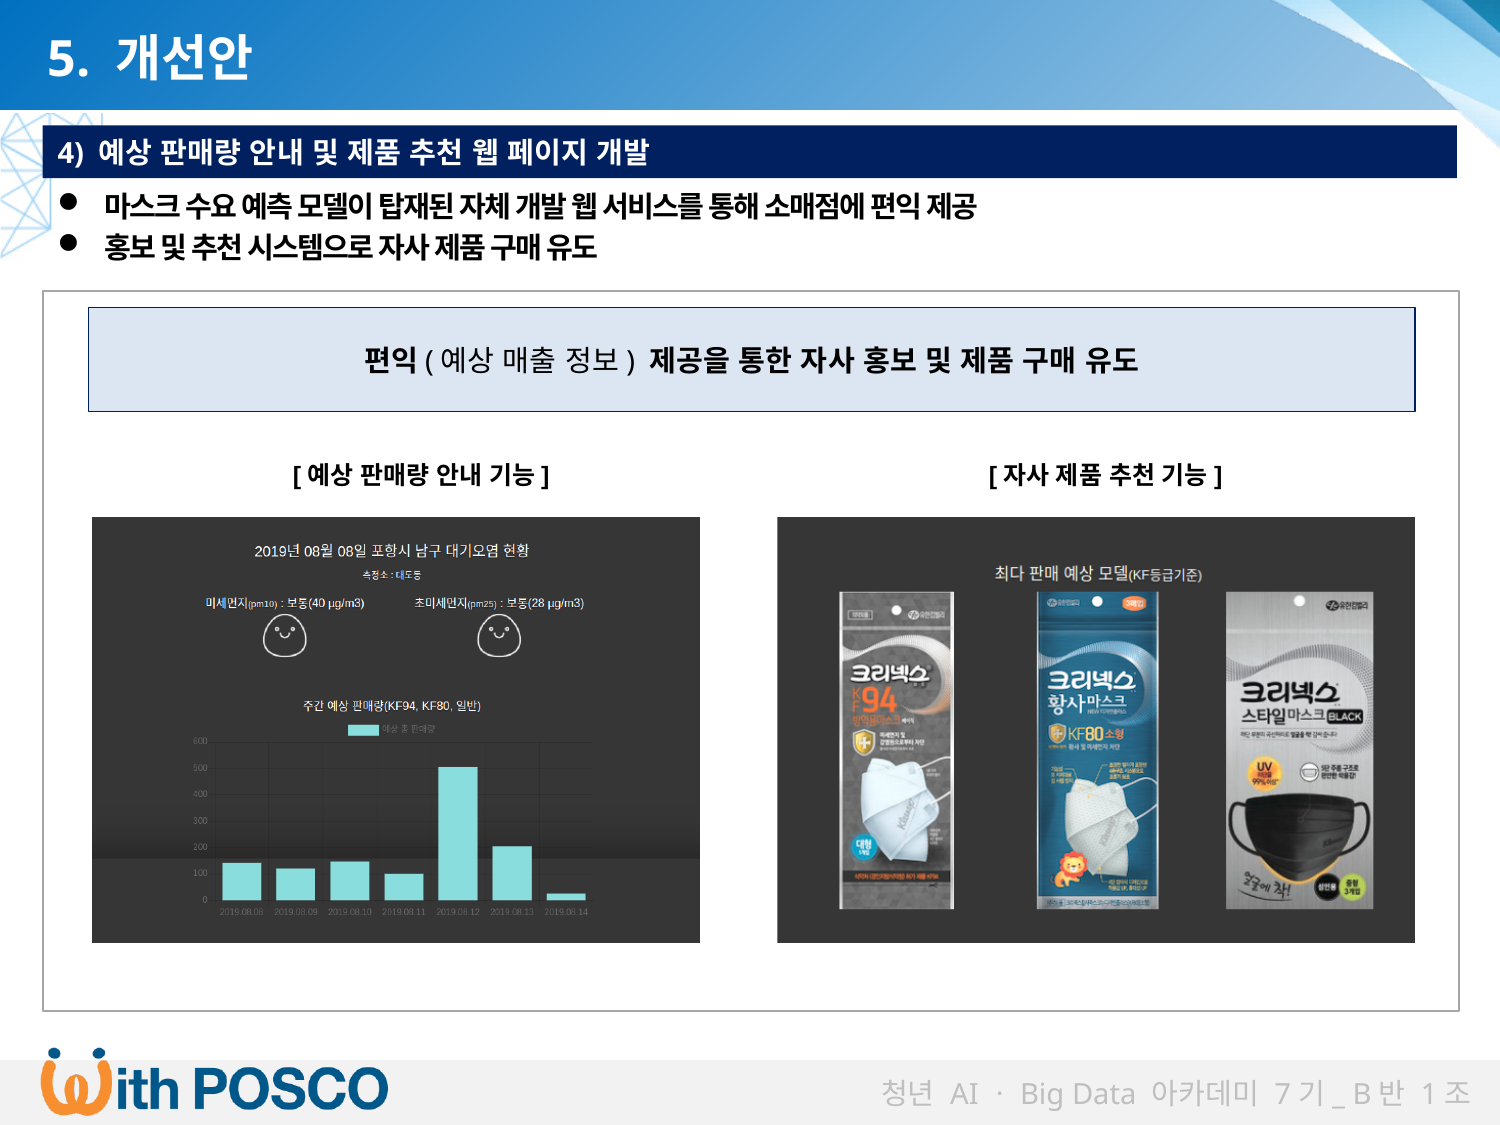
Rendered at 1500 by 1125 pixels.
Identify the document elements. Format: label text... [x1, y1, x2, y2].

text_box [자사 제품 추천 기능] [974, 452, 1238, 498]
picture [92, 517, 700, 944]
text_box 마스크 수요 예측 모델이 탑재된 자체 개발 웹 서비스를 통해 소매점에 편익 제공 홍보 및 추천 시스템으로 자사 제품 구매 유도 [42, 180, 1459, 347]
text_box 4) 예상 판매량 안내 및 제품 추천 웹 페이지 개발 [42, 125, 1457, 179]
picture [0, 113, 160, 298]
text_box 5. 개선안 [32, 18, 990, 95]
picture [777, 517, 1416, 944]
picture [40, 1047, 389, 1116]
picture [1237, 0, 1500, 185]
text_box [42, 347, 1459, 1012]
text_box [예상 판매량 안내 기능] [278, 452, 565, 498]
text_box 편익(예상 매출 정보) 제공을 통한 자사 홍보 및 제품 구매 유도 [88, 347, 1415, 412]
